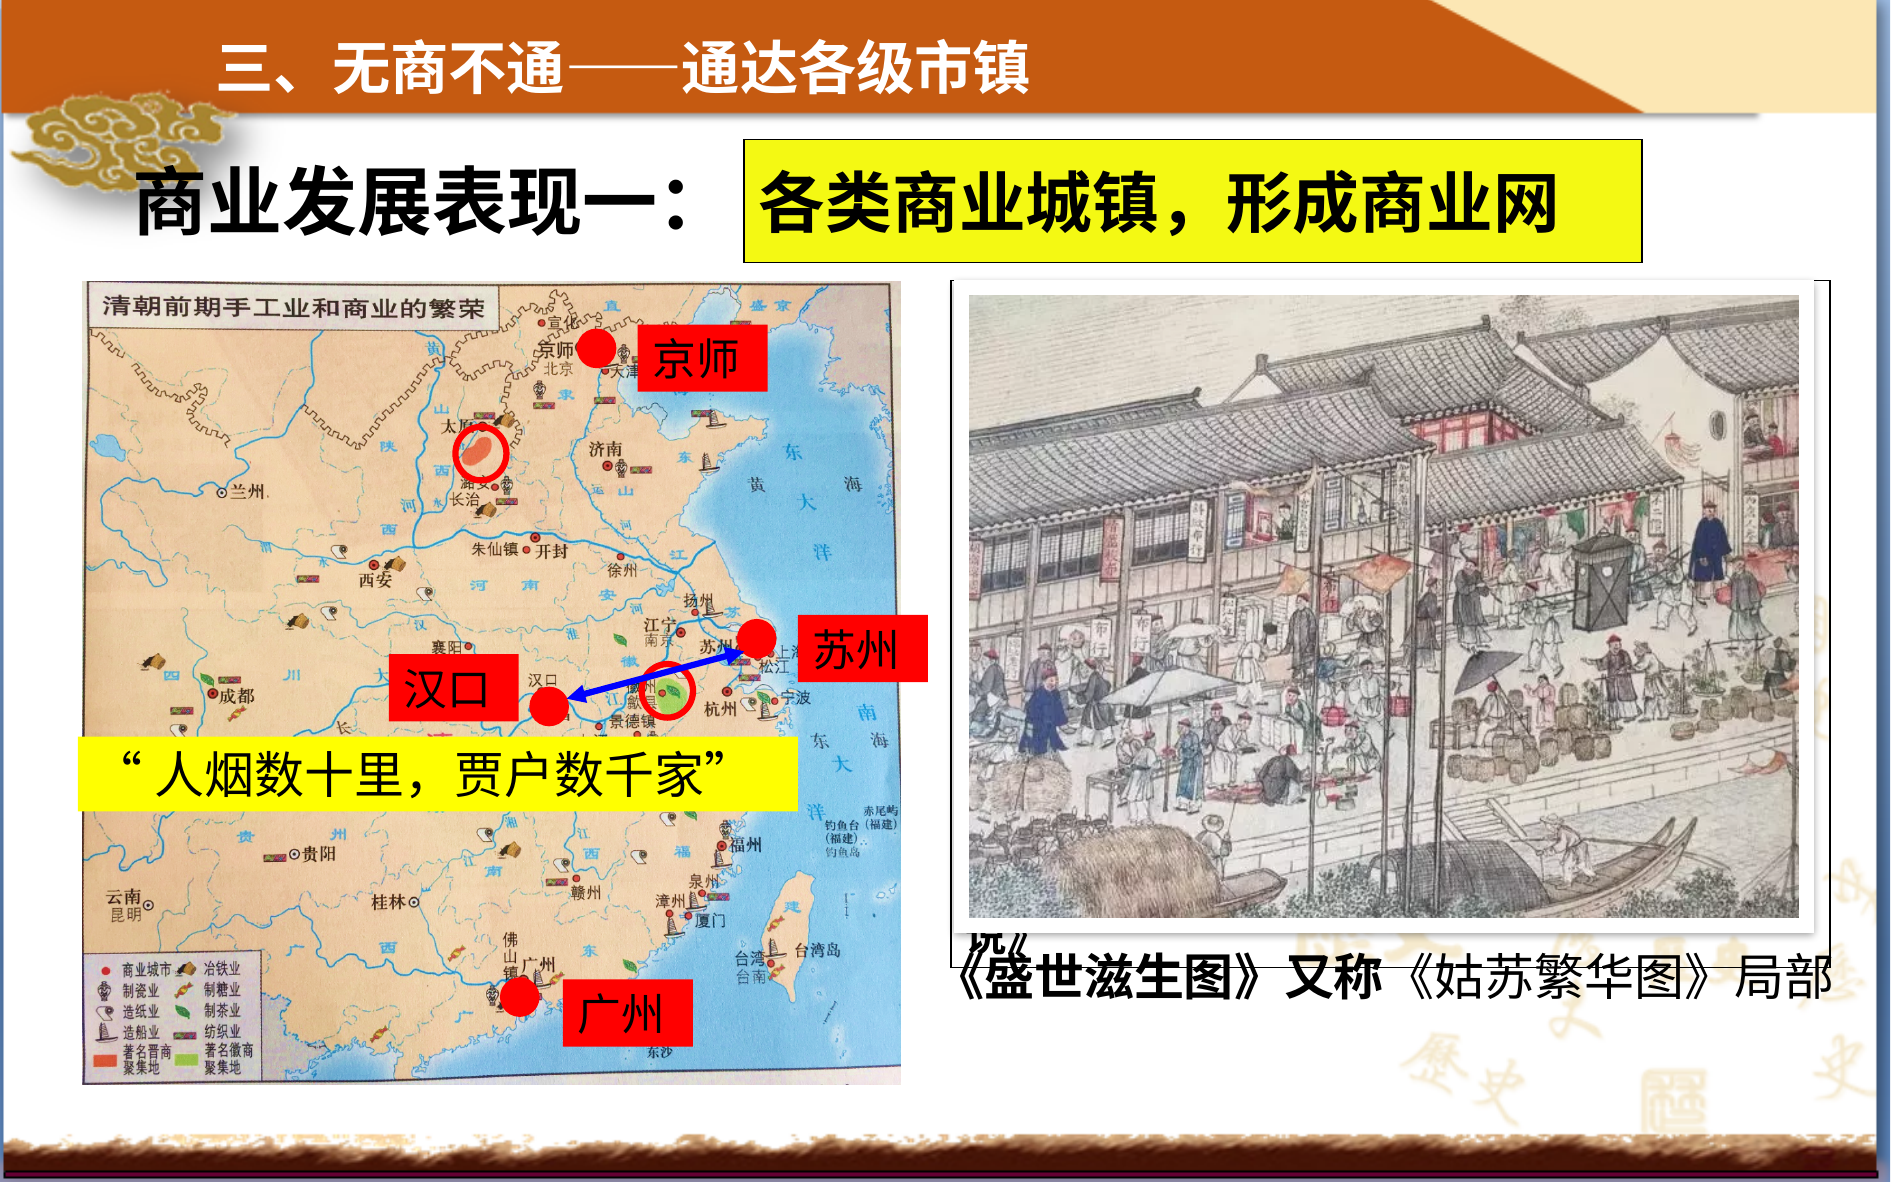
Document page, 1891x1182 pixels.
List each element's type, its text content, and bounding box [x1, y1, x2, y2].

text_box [566, 651, 745, 699]
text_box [388, 653, 568, 725]
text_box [738, 614, 929, 684]
text_box 商业发展表现一： [118, 147, 703, 252]
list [82, 281, 901, 1085]
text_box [501, 979, 694, 1048]
text_box 三、无商不通——通达各级市镇 [200, 23, 1453, 109]
text_box 各类商业城镇，形成商业网 [744, 139, 1642, 263]
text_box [911, 294, 1857, 1014]
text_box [578, 324, 768, 393]
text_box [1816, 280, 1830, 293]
picture [0, 0, 1891, 1182]
